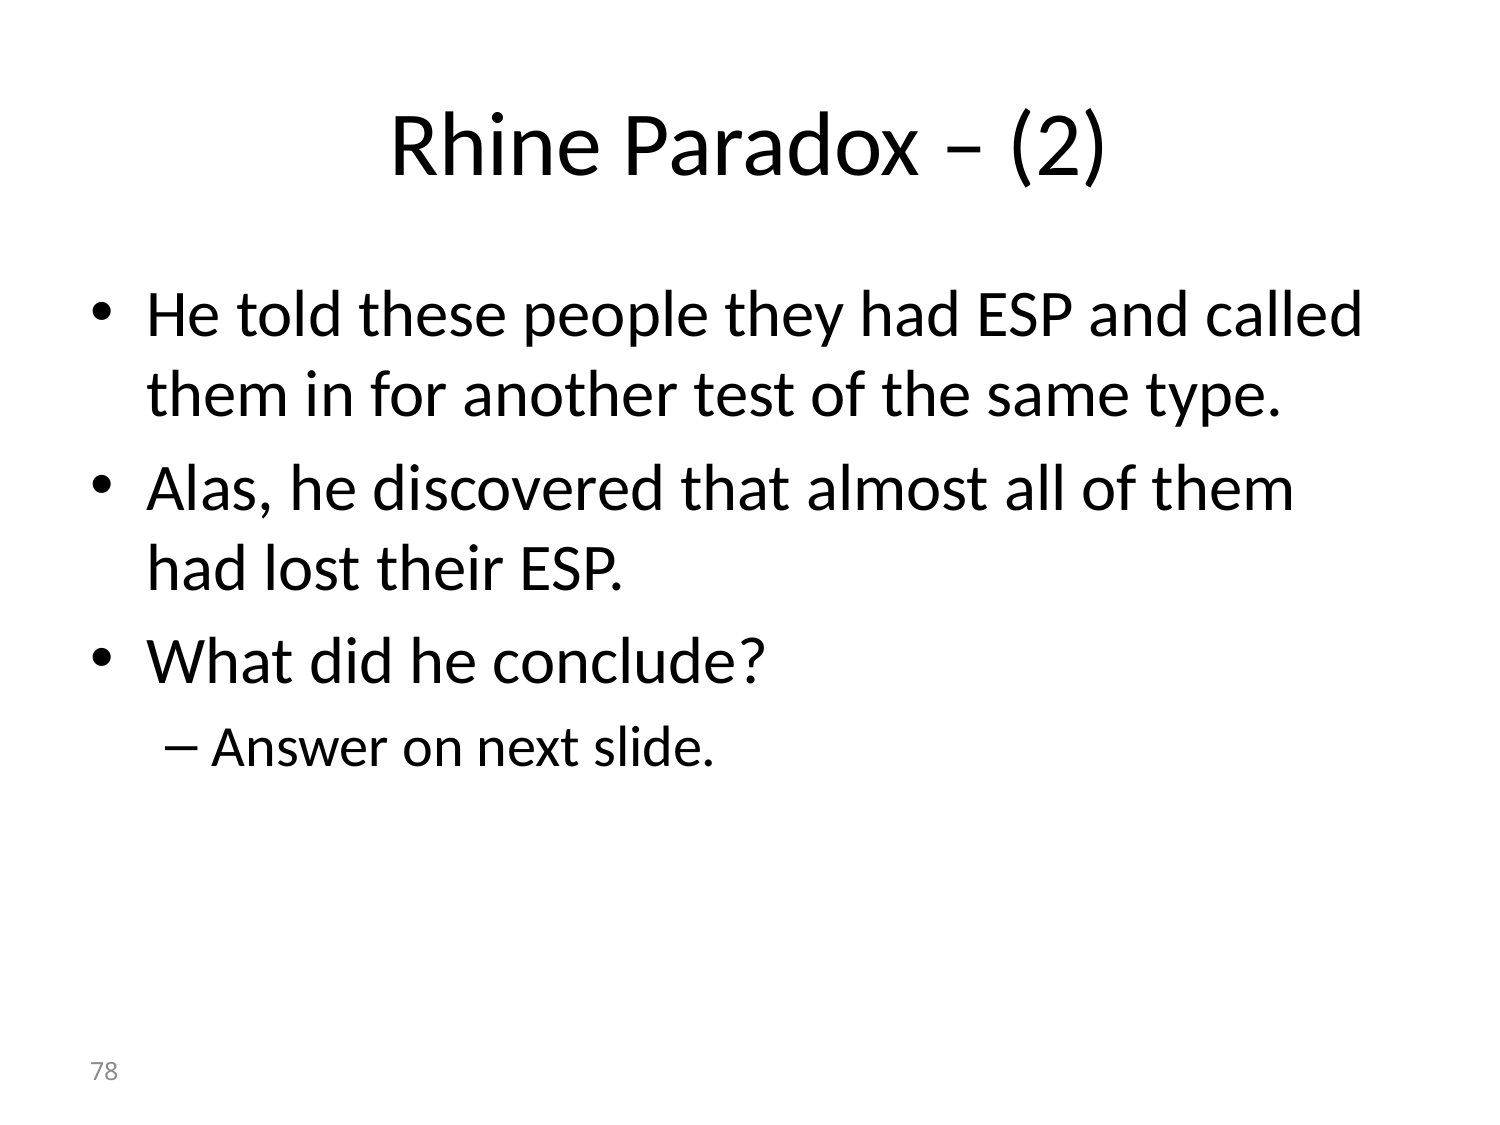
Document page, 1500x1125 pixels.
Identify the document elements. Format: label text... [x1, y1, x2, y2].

slide_number 78 [75, 1042, 425, 1103]
title Rhine Paradox – (2) [75, 45, 1425, 233]
list He told these people they had ESP and called them in for another test of the same type. Alas, he discovered that almost all of them had lost their ESP. What did he conclude? Answer on next slide. [75, 262, 1425, 1005]
